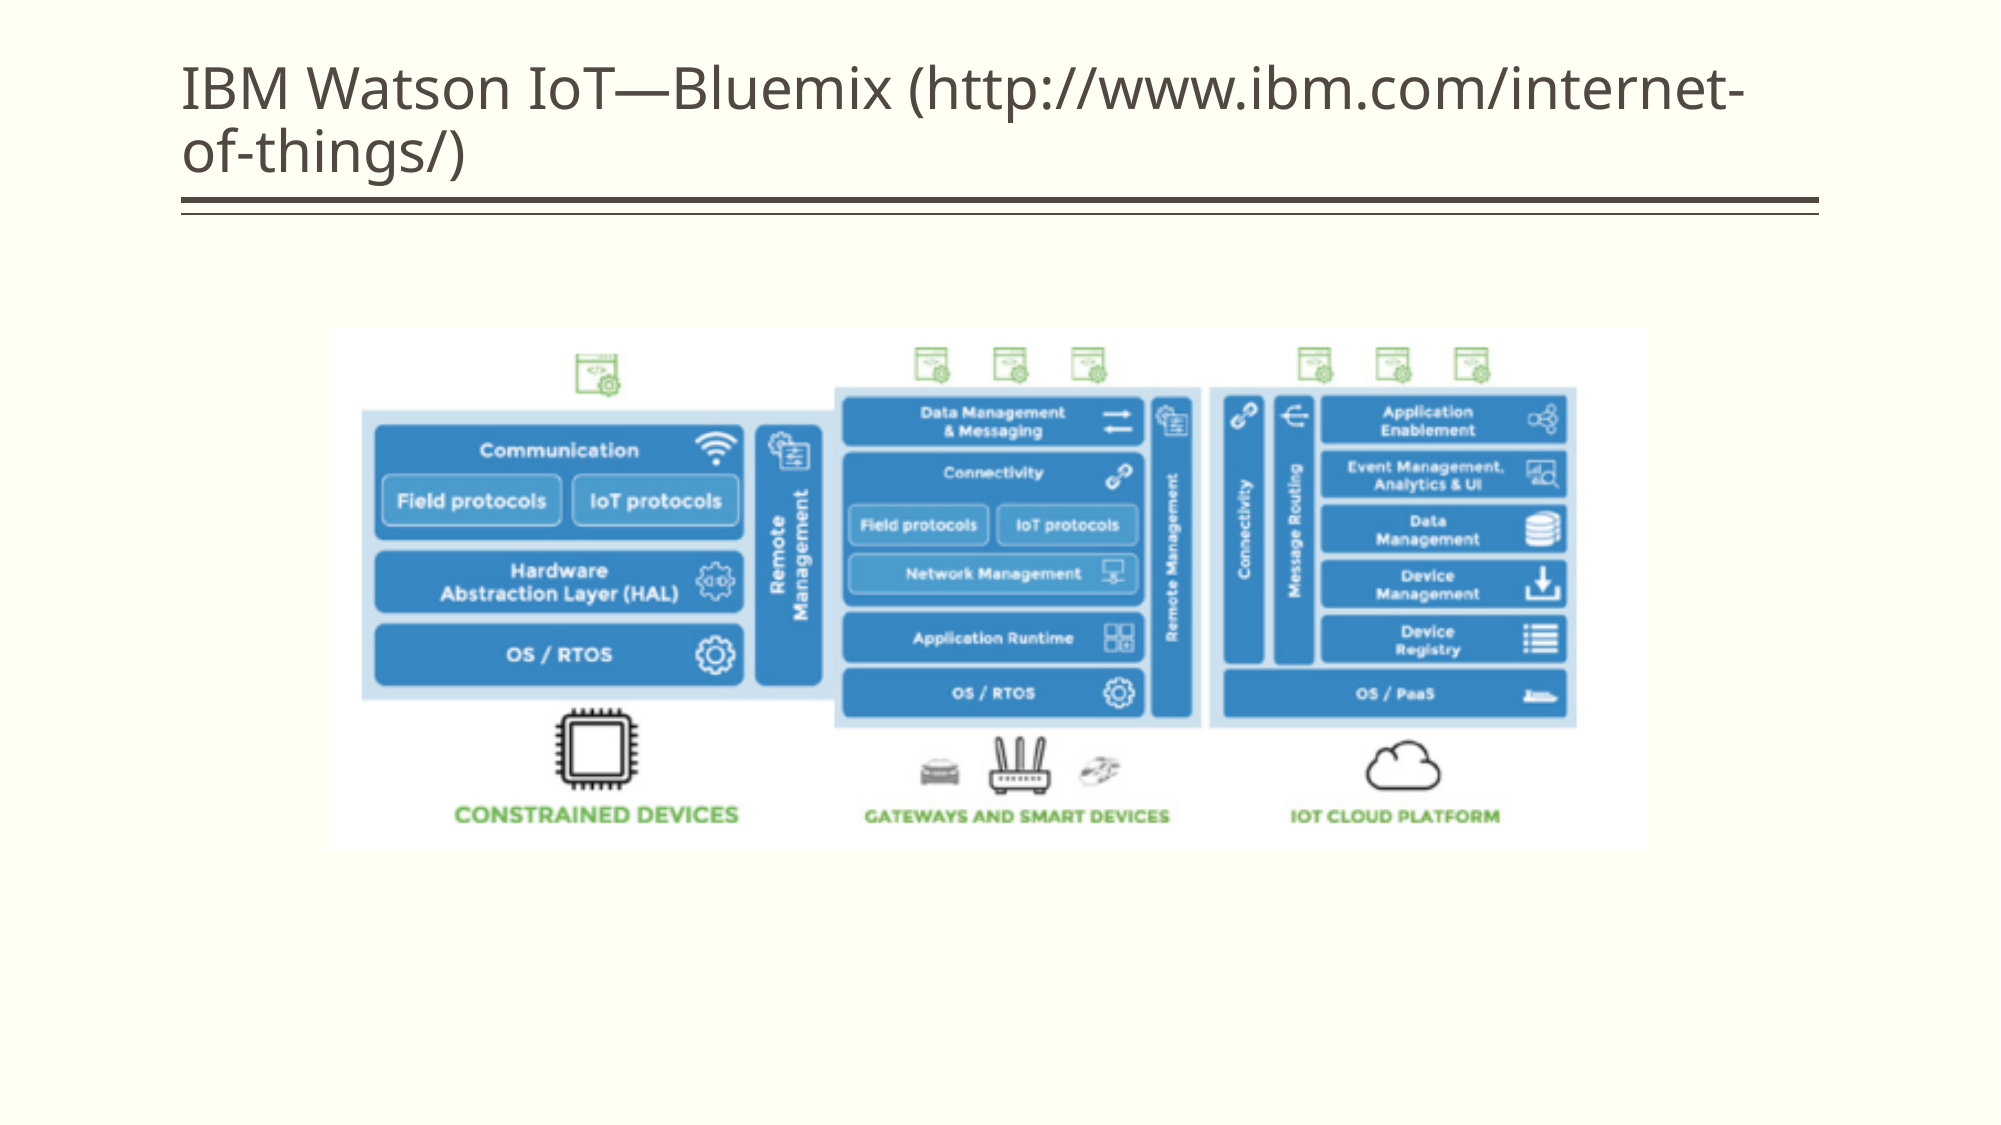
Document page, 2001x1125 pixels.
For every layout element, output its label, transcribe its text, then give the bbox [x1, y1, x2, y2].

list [327, 328, 1648, 850]
title IBM Watson IoT—Bluemix (http://www.ibm.com/internet‐of‐things/) [181, 12, 1819, 193]
